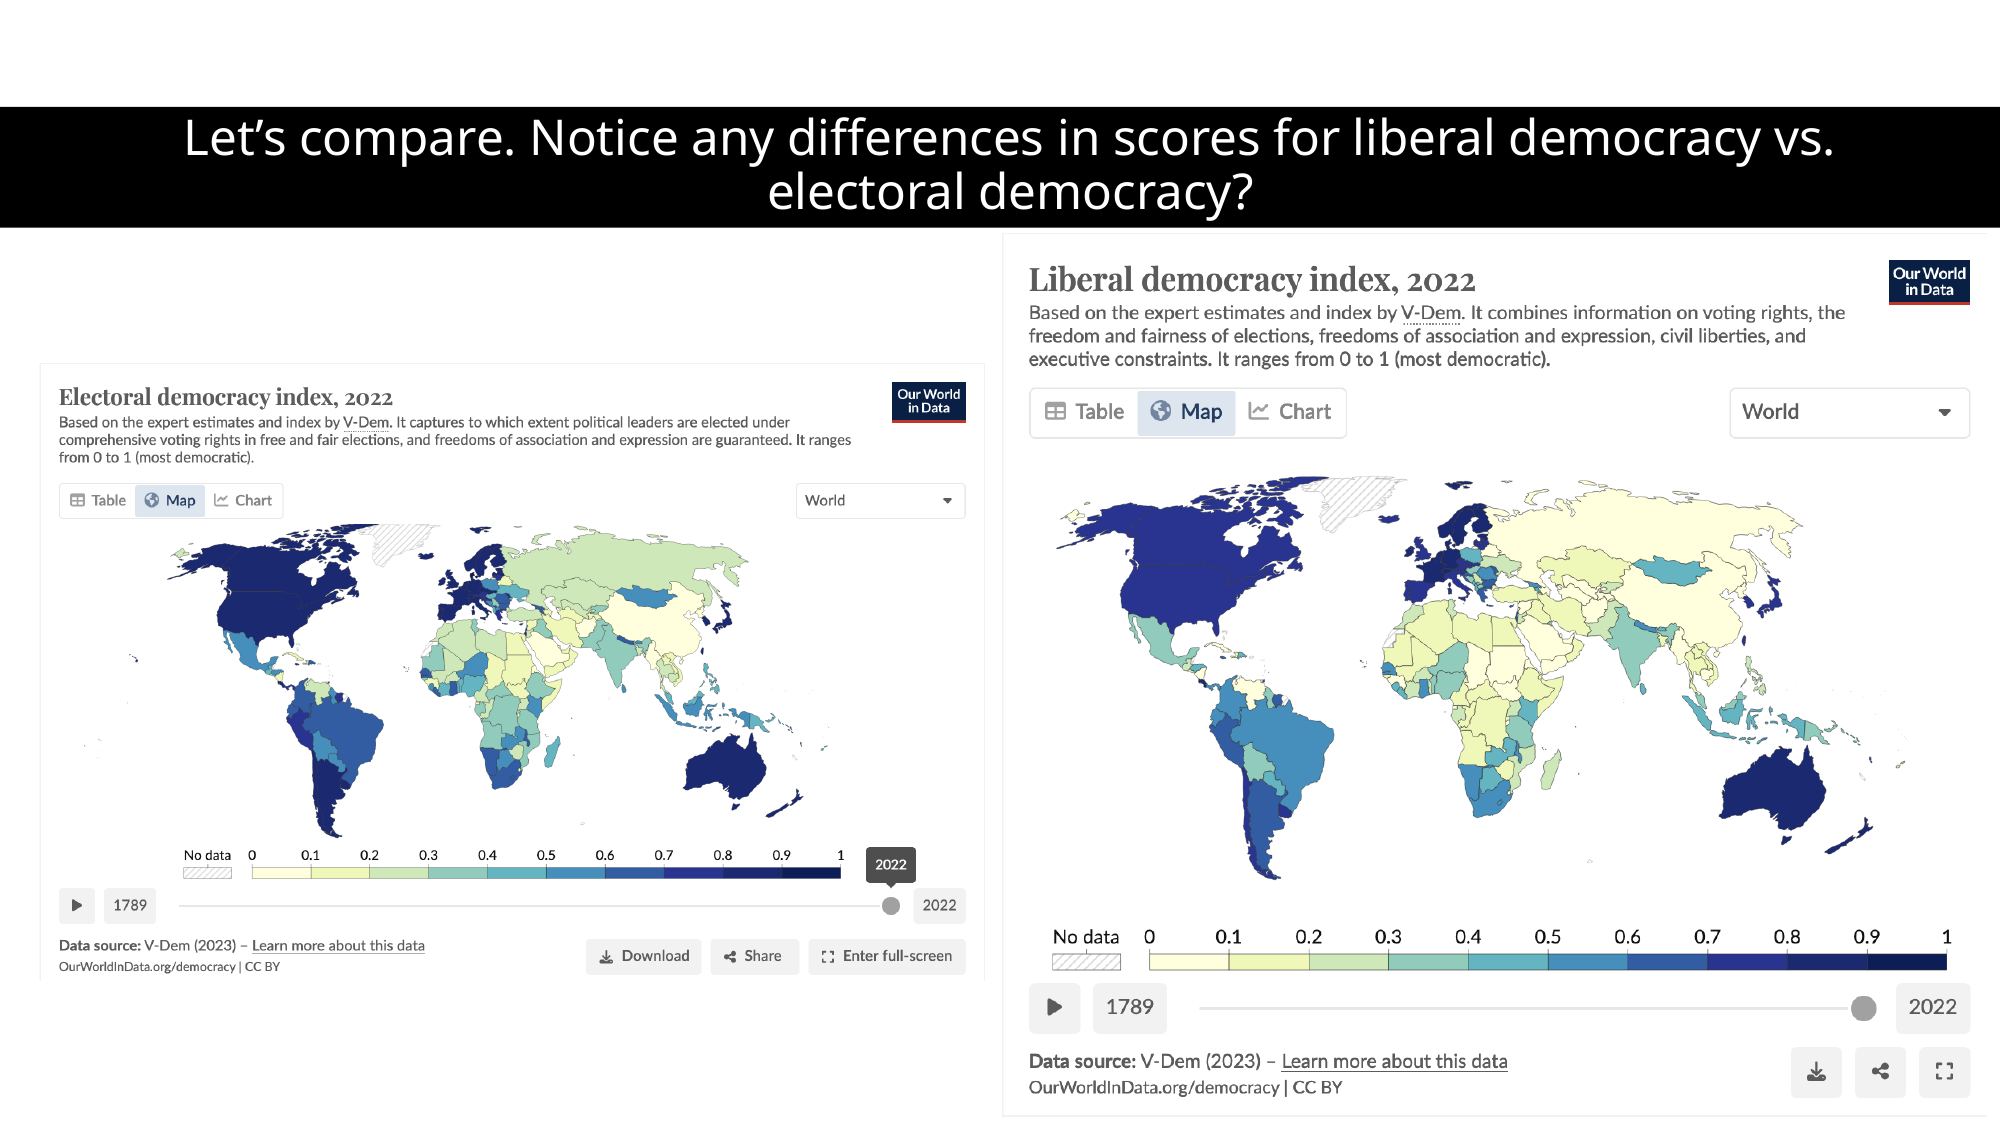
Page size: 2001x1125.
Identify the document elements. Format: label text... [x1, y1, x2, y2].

picture [27, 363, 988, 982]
text_box [1931, 105, 2000, 229]
title Let’s compare. Notice any differences in scores for liberal democracy vs. electoral democracy? [91, 105, 1931, 228]
picture [999, 228, 1988, 1119]
text_box [0, 105, 999, 229]
